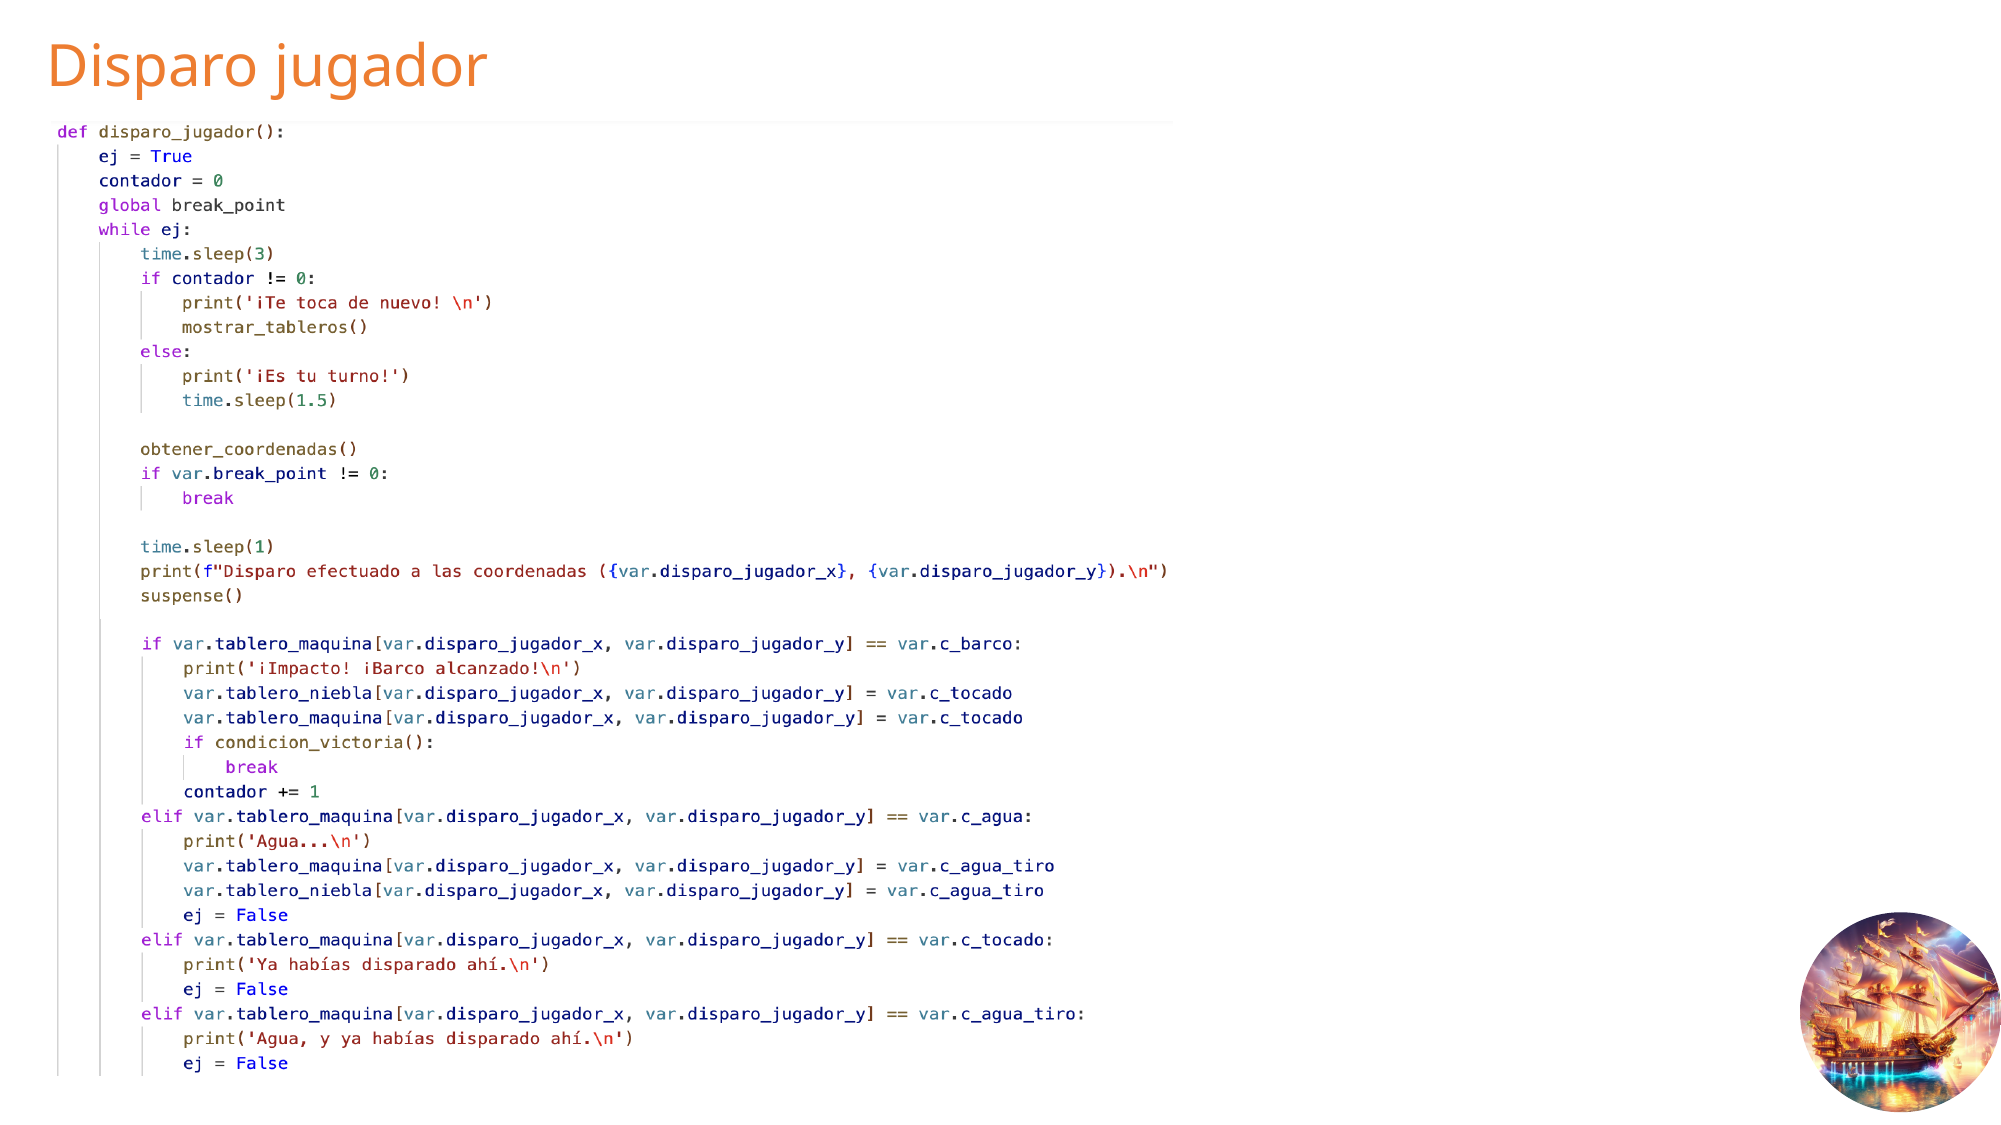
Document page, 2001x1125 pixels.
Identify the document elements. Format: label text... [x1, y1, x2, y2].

text_box Disparo jugador [32, 28, 1975, 128]
picture [1799, 912, 2001, 1113]
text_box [51, 121, 1173, 1081]
